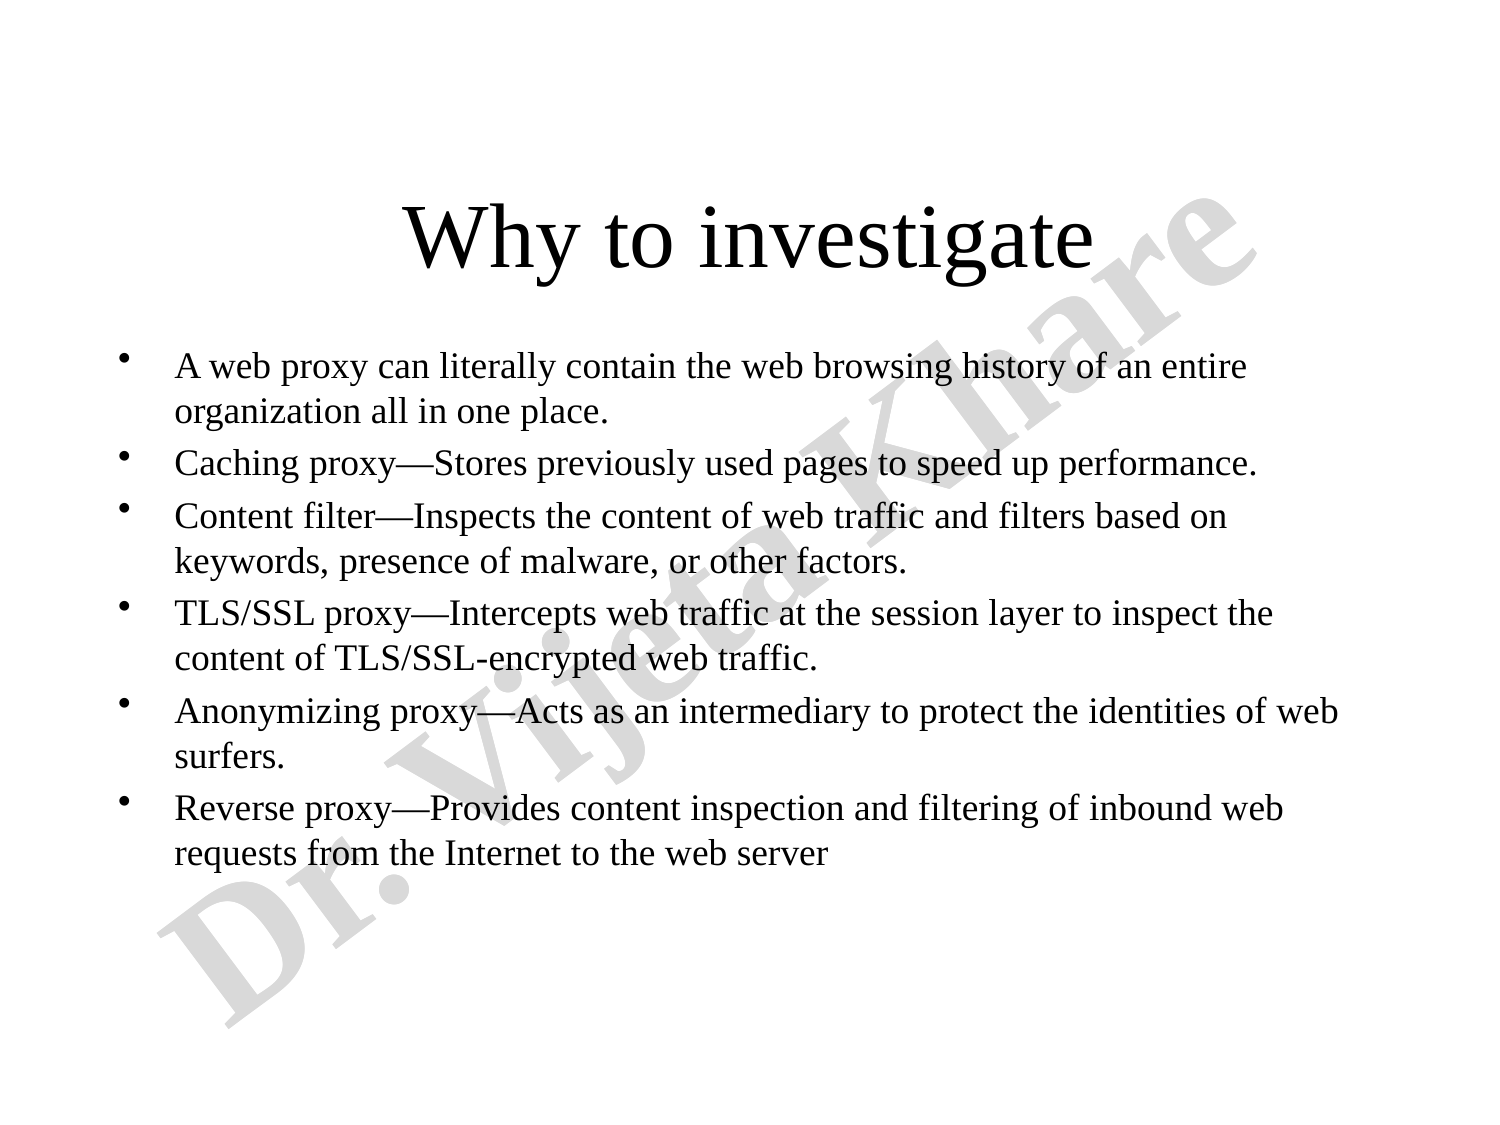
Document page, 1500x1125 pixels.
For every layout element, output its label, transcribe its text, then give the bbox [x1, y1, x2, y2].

title Why to investigate [103, 149, 1397, 313]
list A web proxy can literally contain the web browsing history of an entire organization all in one place. Caching proxy—Stores previously used pages to speed up performance. Content filter—Inspects the content of web traffic and filters based on keywords, presence of malware, or other factors. TLS/SSL proxy—Intercepts web traffic at the session layer to inspect the content of TLS/SSL-encrypted web traffic. Anonymizing proxy—Acts as an intermediary to protect the identities of web surfers. Reverse proxy—Provides content inspection and filtering of inbound web requests from the Internet to the web server [103, 333, 1397, 944]
